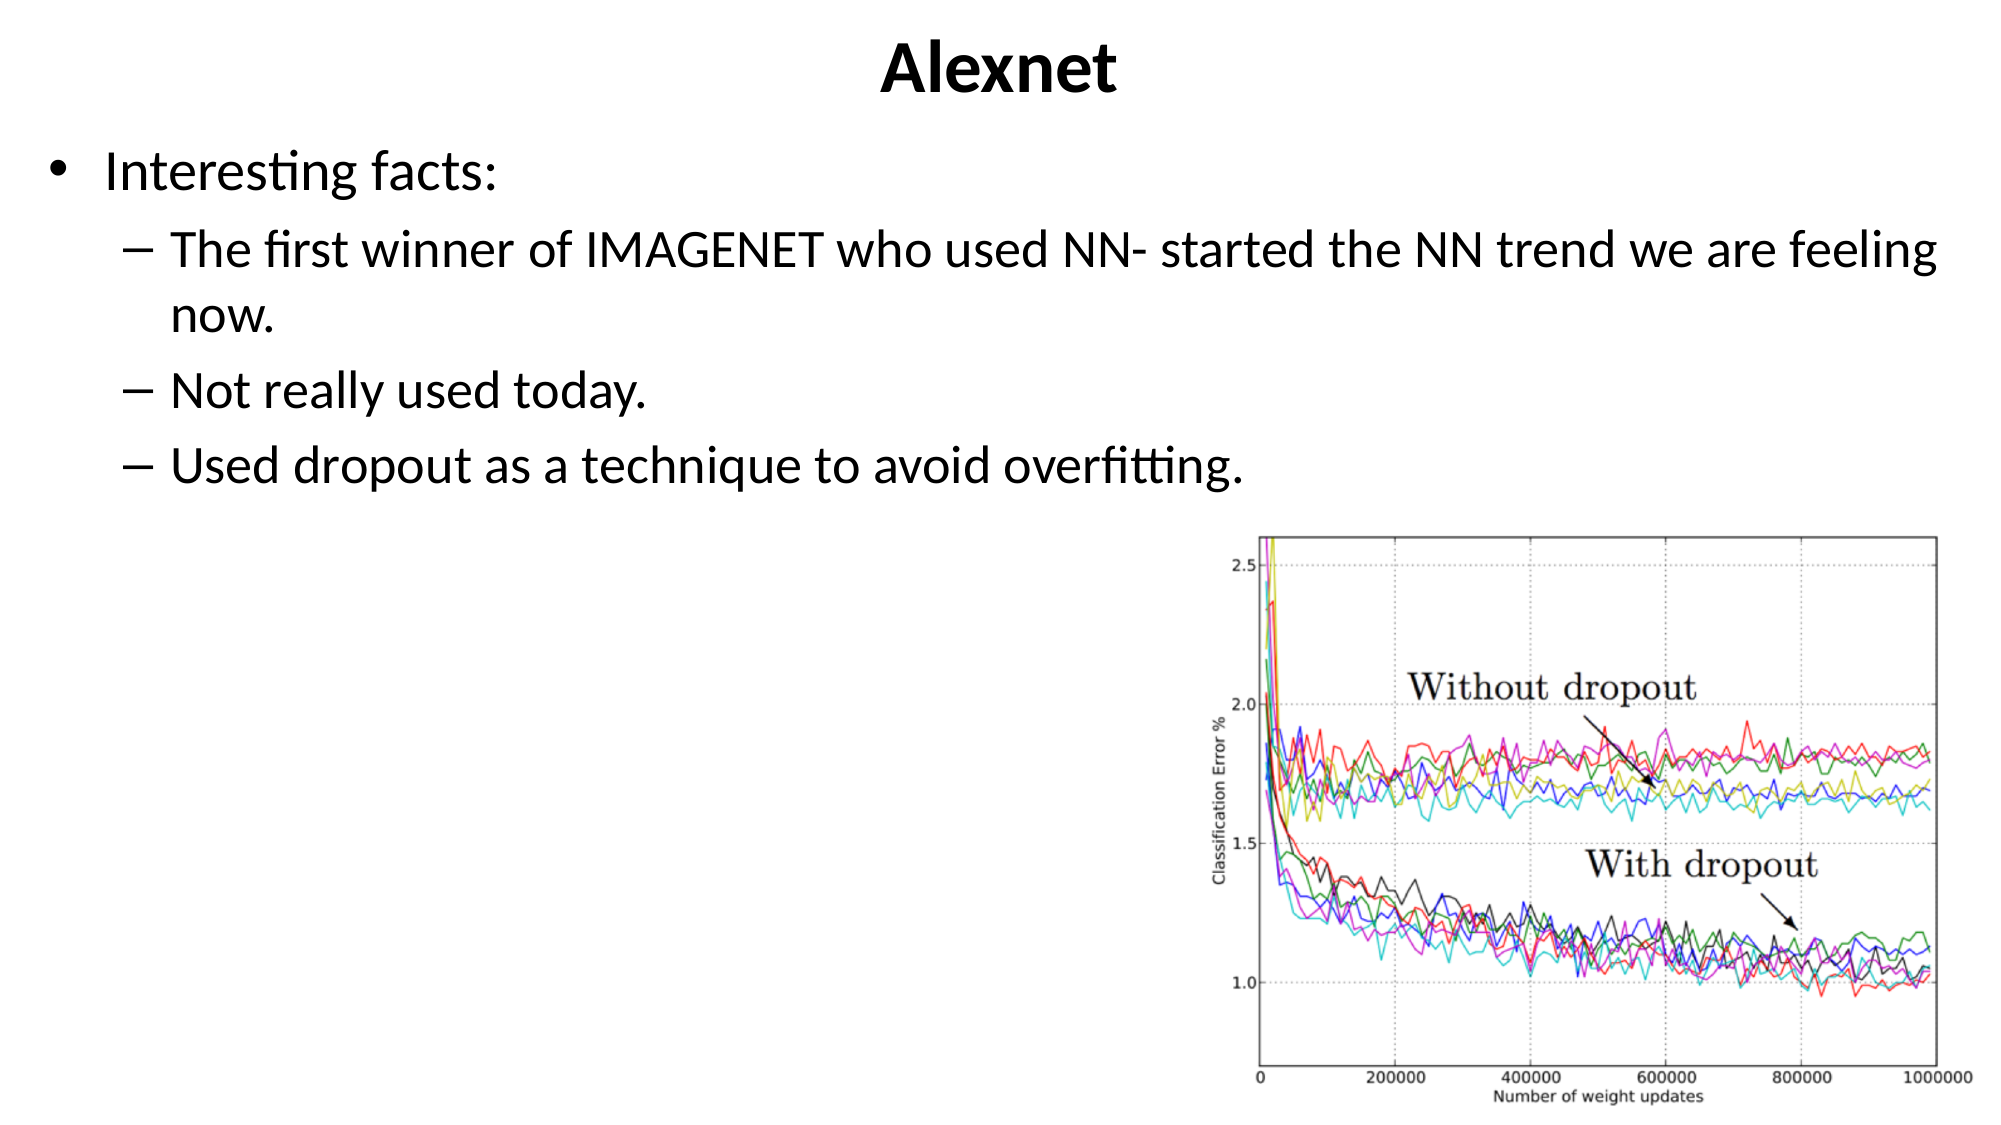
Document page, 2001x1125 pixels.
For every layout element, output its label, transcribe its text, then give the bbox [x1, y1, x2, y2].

picture [1196, 511, 2000, 1125]
title Alexnet [33, 0, 1967, 125]
list Interesting facts: The first winner of IMAGENET who used NN- started the NN trend we are feeling now. Not really used today. Used dropout as a technique to avoid overfitting. [33, 125, 1967, 1063]
